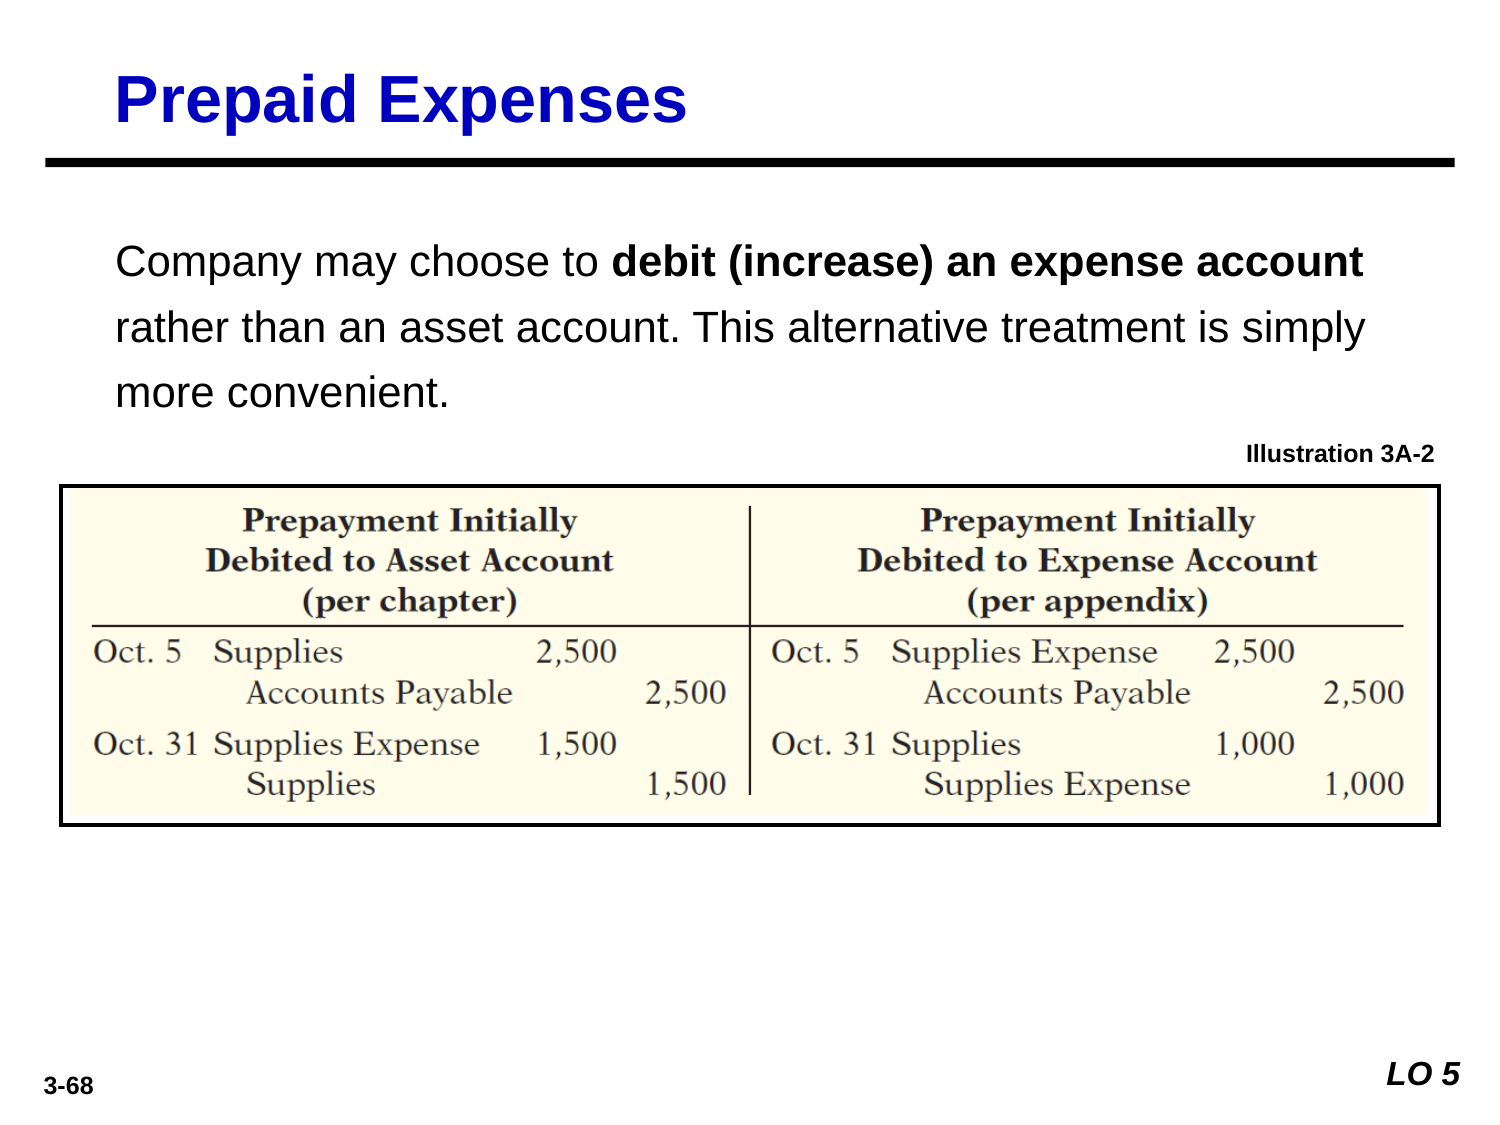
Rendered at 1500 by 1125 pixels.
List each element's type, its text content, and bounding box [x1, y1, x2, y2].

text_box Company may choose to debit (increase) an expense account rather than an asset account. This alternative treatment is simply more convenient. [99, 212, 1450, 425]
text_box LO 5 [1324, 1044, 1475, 1100]
text_box Prepaid Expenses [99, 50, 1450, 142]
text_box Illustration 3A-2 [1212, 429, 1450, 475]
picture [62, 487, 1438, 824]
